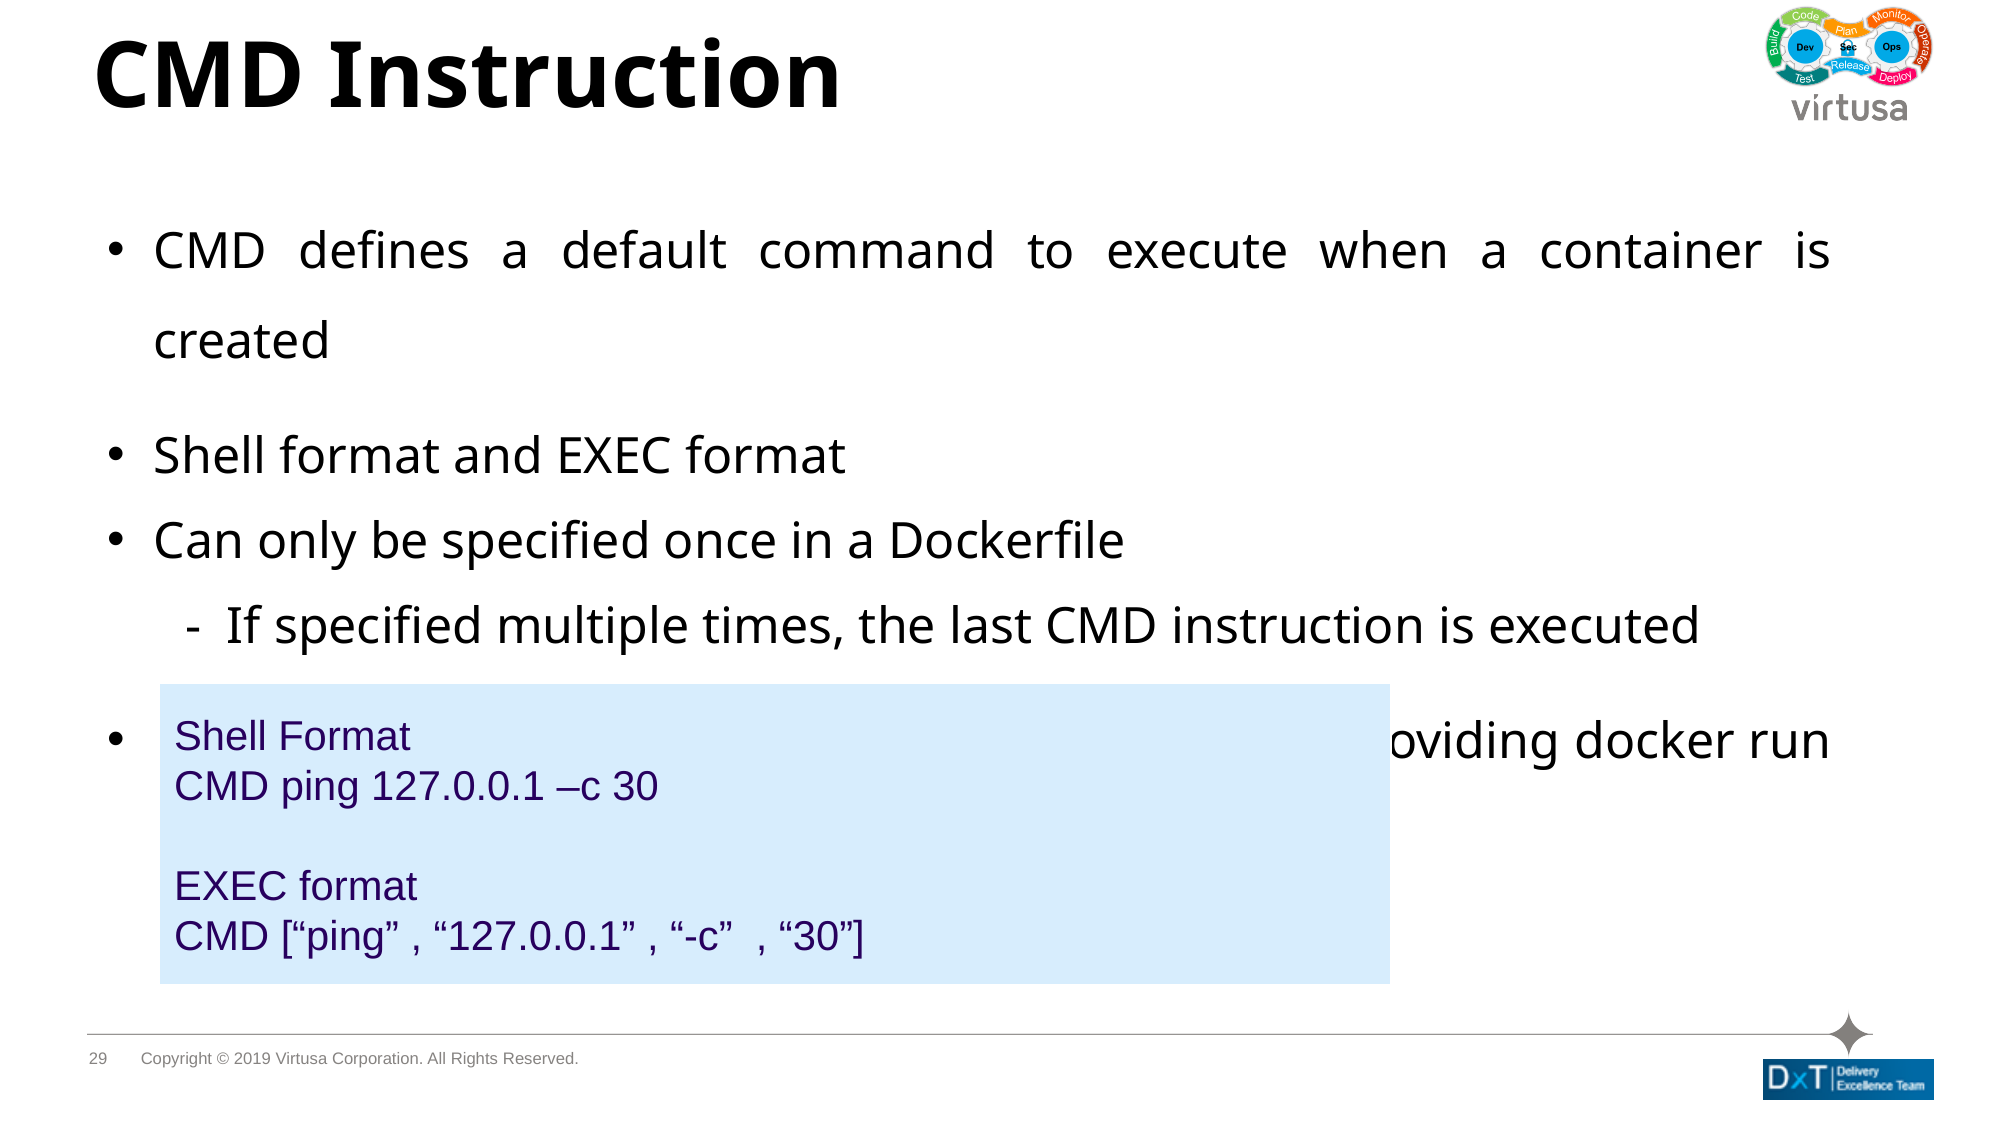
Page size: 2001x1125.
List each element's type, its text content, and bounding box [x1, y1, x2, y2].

picture [1764, 5, 1934, 88]
title CMD Instruction [92, 28, 1668, 180]
text_box CMD defines a default command to execute when a container is created Shell format and EXEC format Can only be specified once in a Dockerfile - If specified multiple times, the last CMD instruction is executed can be overridden by the explicit argument when providing docker run command [92, 180, 1848, 866]
picture [1763, 1059, 1934, 1100]
text_box Shell Format CMD ping 127.0.0.1 –c 30 EXEC format CMD [“ping” , “127.0.0.1” , “-c” , “30”] [158, 682, 1392, 986]
picture [1791, 94, 1907, 121]
text_box Docker Engine [87, 1009, 1873, 1059]
